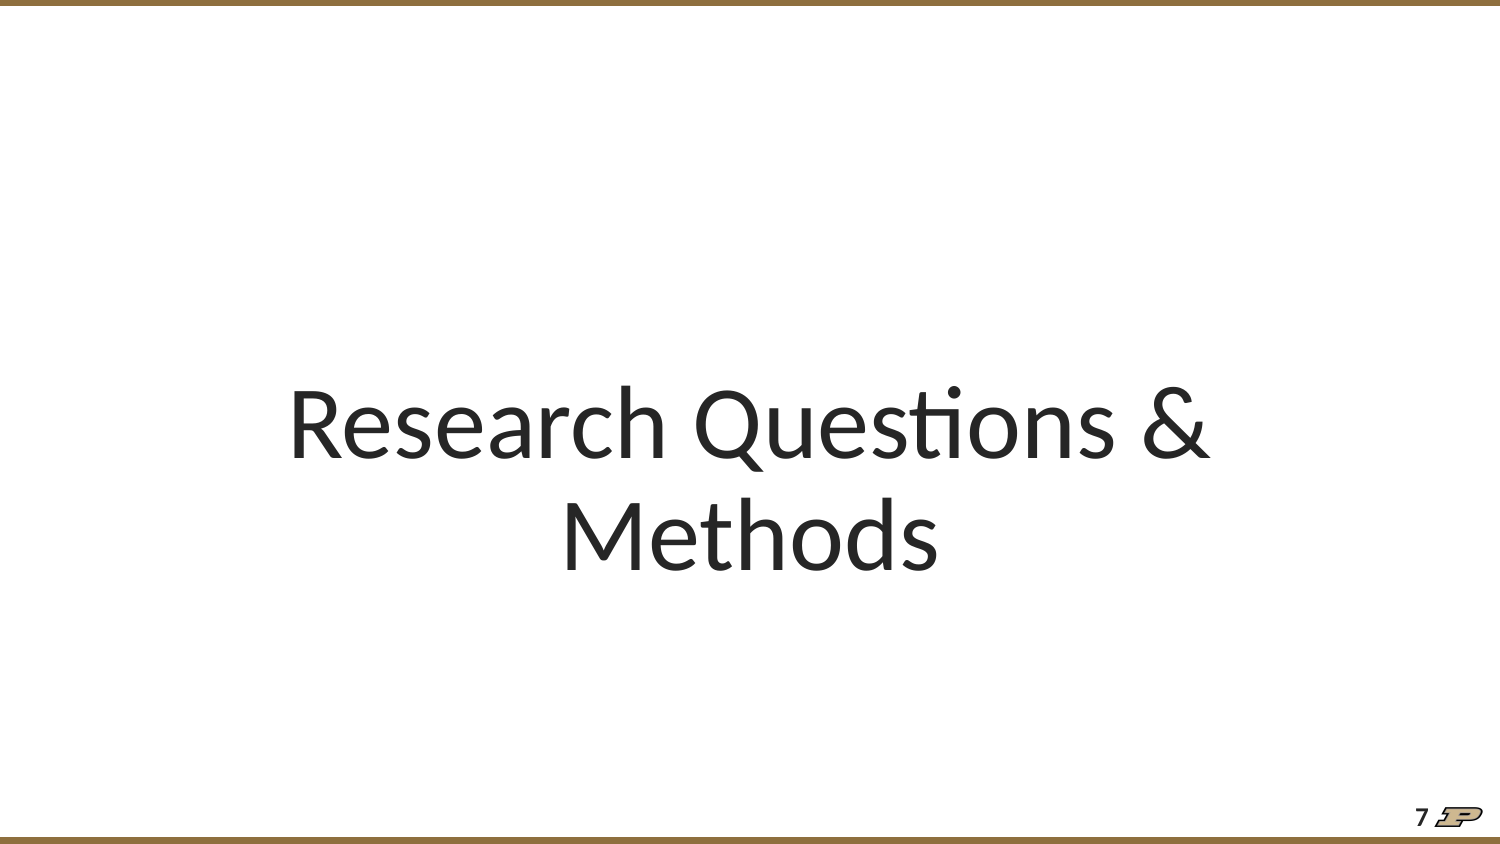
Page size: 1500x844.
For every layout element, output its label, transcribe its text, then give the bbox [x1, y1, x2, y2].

title Research Questions & Methods [110, 335, 1390, 508]
picture [1434, 807, 1483, 827]
slide_number ‹#› [1342, 792, 1432, 844]
